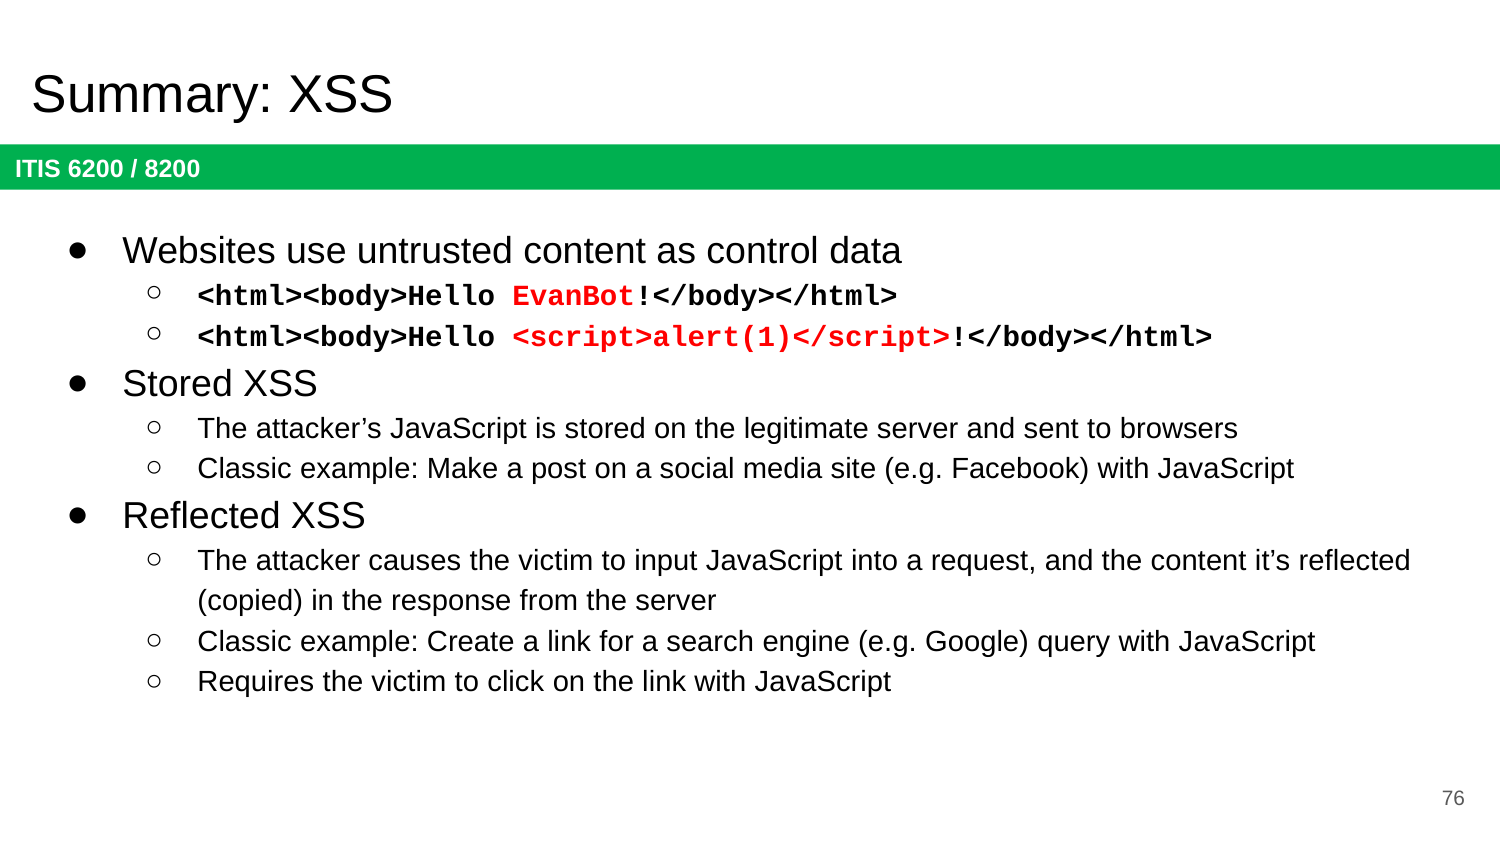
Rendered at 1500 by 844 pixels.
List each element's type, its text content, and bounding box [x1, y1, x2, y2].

slide_number 76 [1389, 764, 1480, 830]
list Websites use untrusted content as control data <html><body>Hello EvanBot!</body></html> <html><body>Hello <script>alert(1)</script>!</body></html> Stored XSS The attacker’s JavaScript is stored on the legitimate server and sent to browsers Classic example: Make a post on a social media site (e.g. Facebook) with JavaScript Reflected XSS The attacker causes the victim to input JavaScript into a request, and the content it’s reflected (copied) in the response from the server Classic example: Create a link for a search engine (e.g. Google) query with JavaScript Requires the victim to click on the link with JavaScript [32, 204, 1431, 823]
title Summary: XSS [16, 44, 1415, 139]
